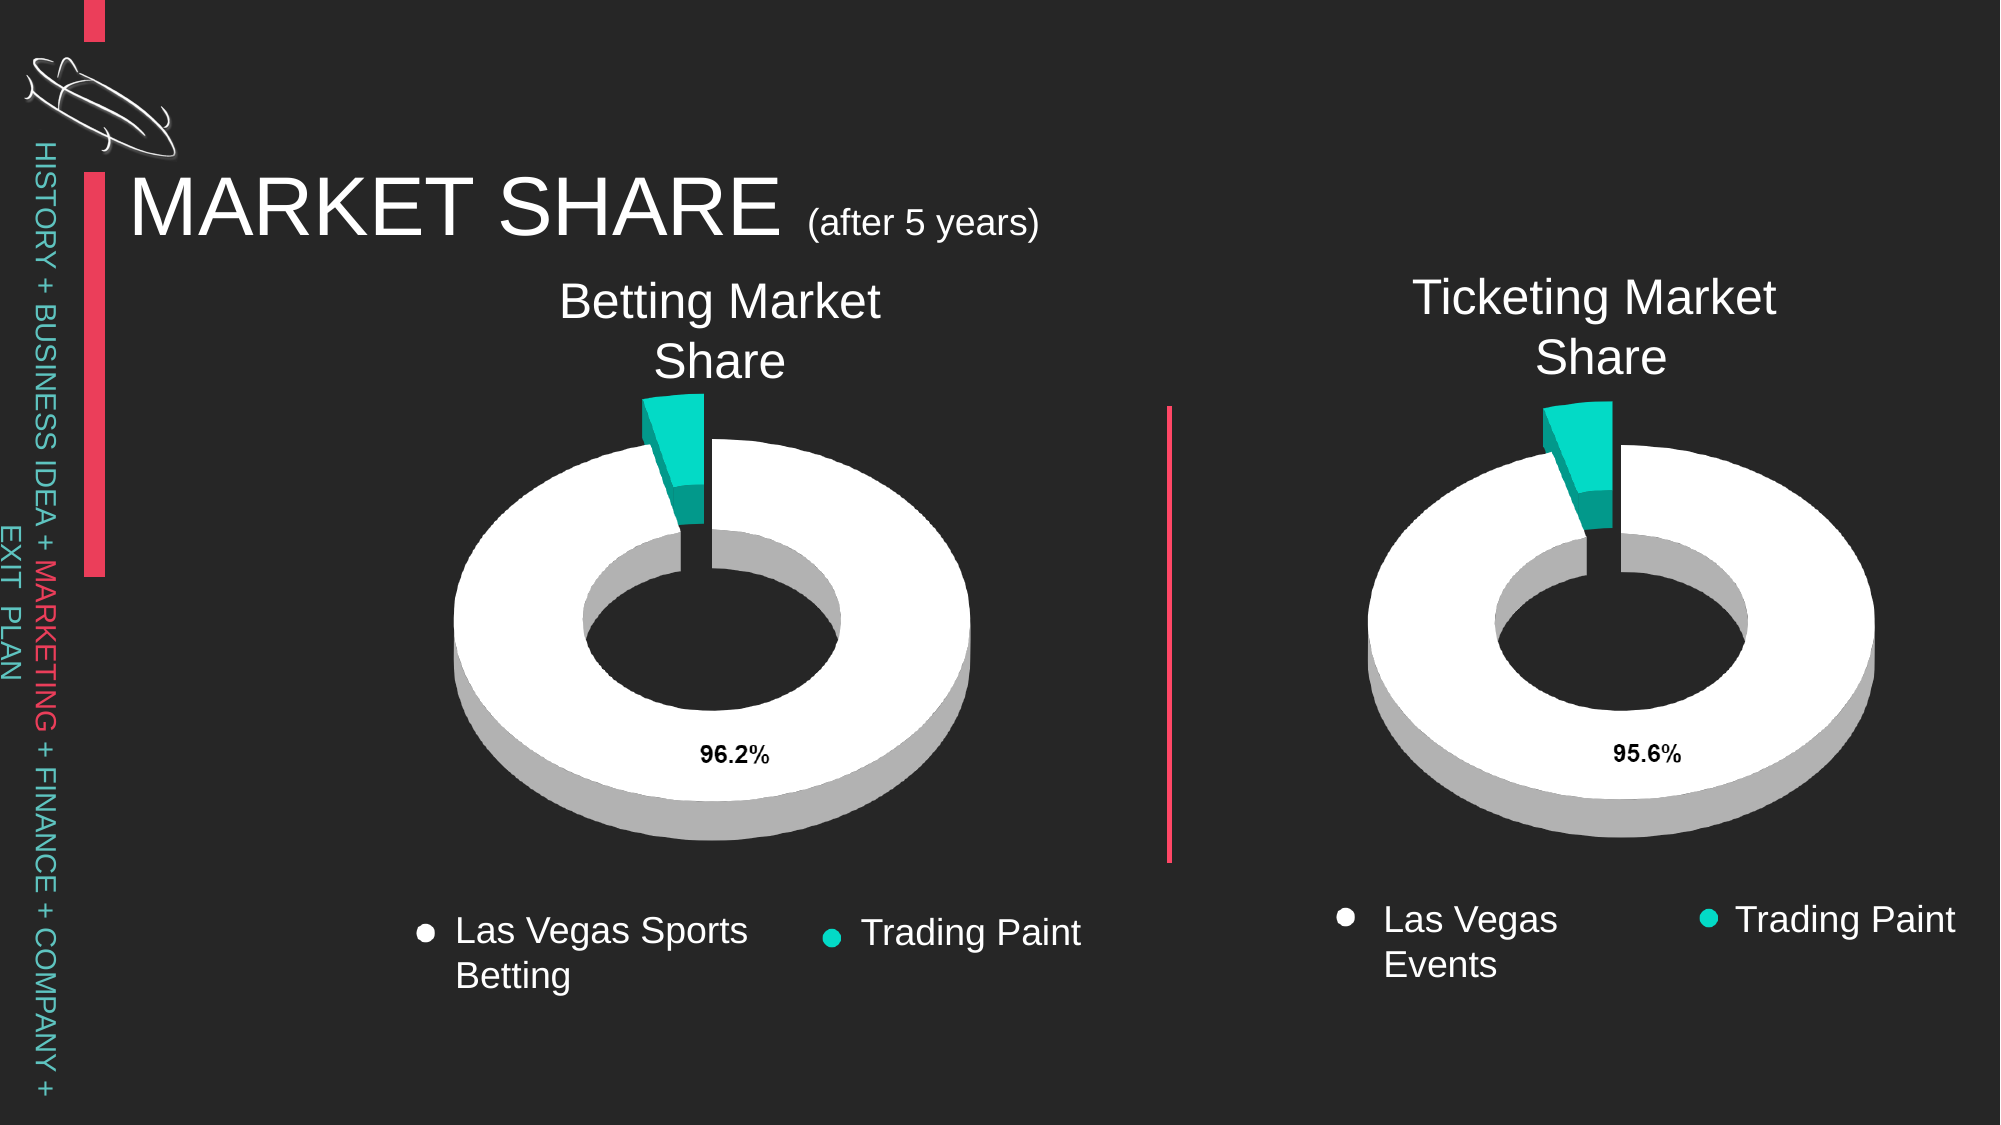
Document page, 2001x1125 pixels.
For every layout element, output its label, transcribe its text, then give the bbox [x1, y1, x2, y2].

text_box Trading Paint [1723, 887, 2000, 948]
text_box HISTORY + BUSINESS IDEA + MARKETING + FINANCE + COMPANY + EXIT PLAN [0, 169, 73, 1125]
picture [810, 893, 842, 991]
picture [1687, 873, 1719, 971]
text_box Ticketing Market Share [1288, 257, 1901, 371]
text_box MARKET SHARE (after 5 years) [113, 145, 1289, 261]
text_box Las Vegas Events [1368, 887, 1623, 993]
text_box Las Vegas Sports Betting [440, 898, 798, 1004]
picture [291, 372, 1132, 983]
picture [0, 52, 196, 162]
picture [1210, 372, 1979, 967]
text_box Trading Paint [846, 900, 1140, 961]
text_box Betting Market Share [485, 261, 955, 371]
